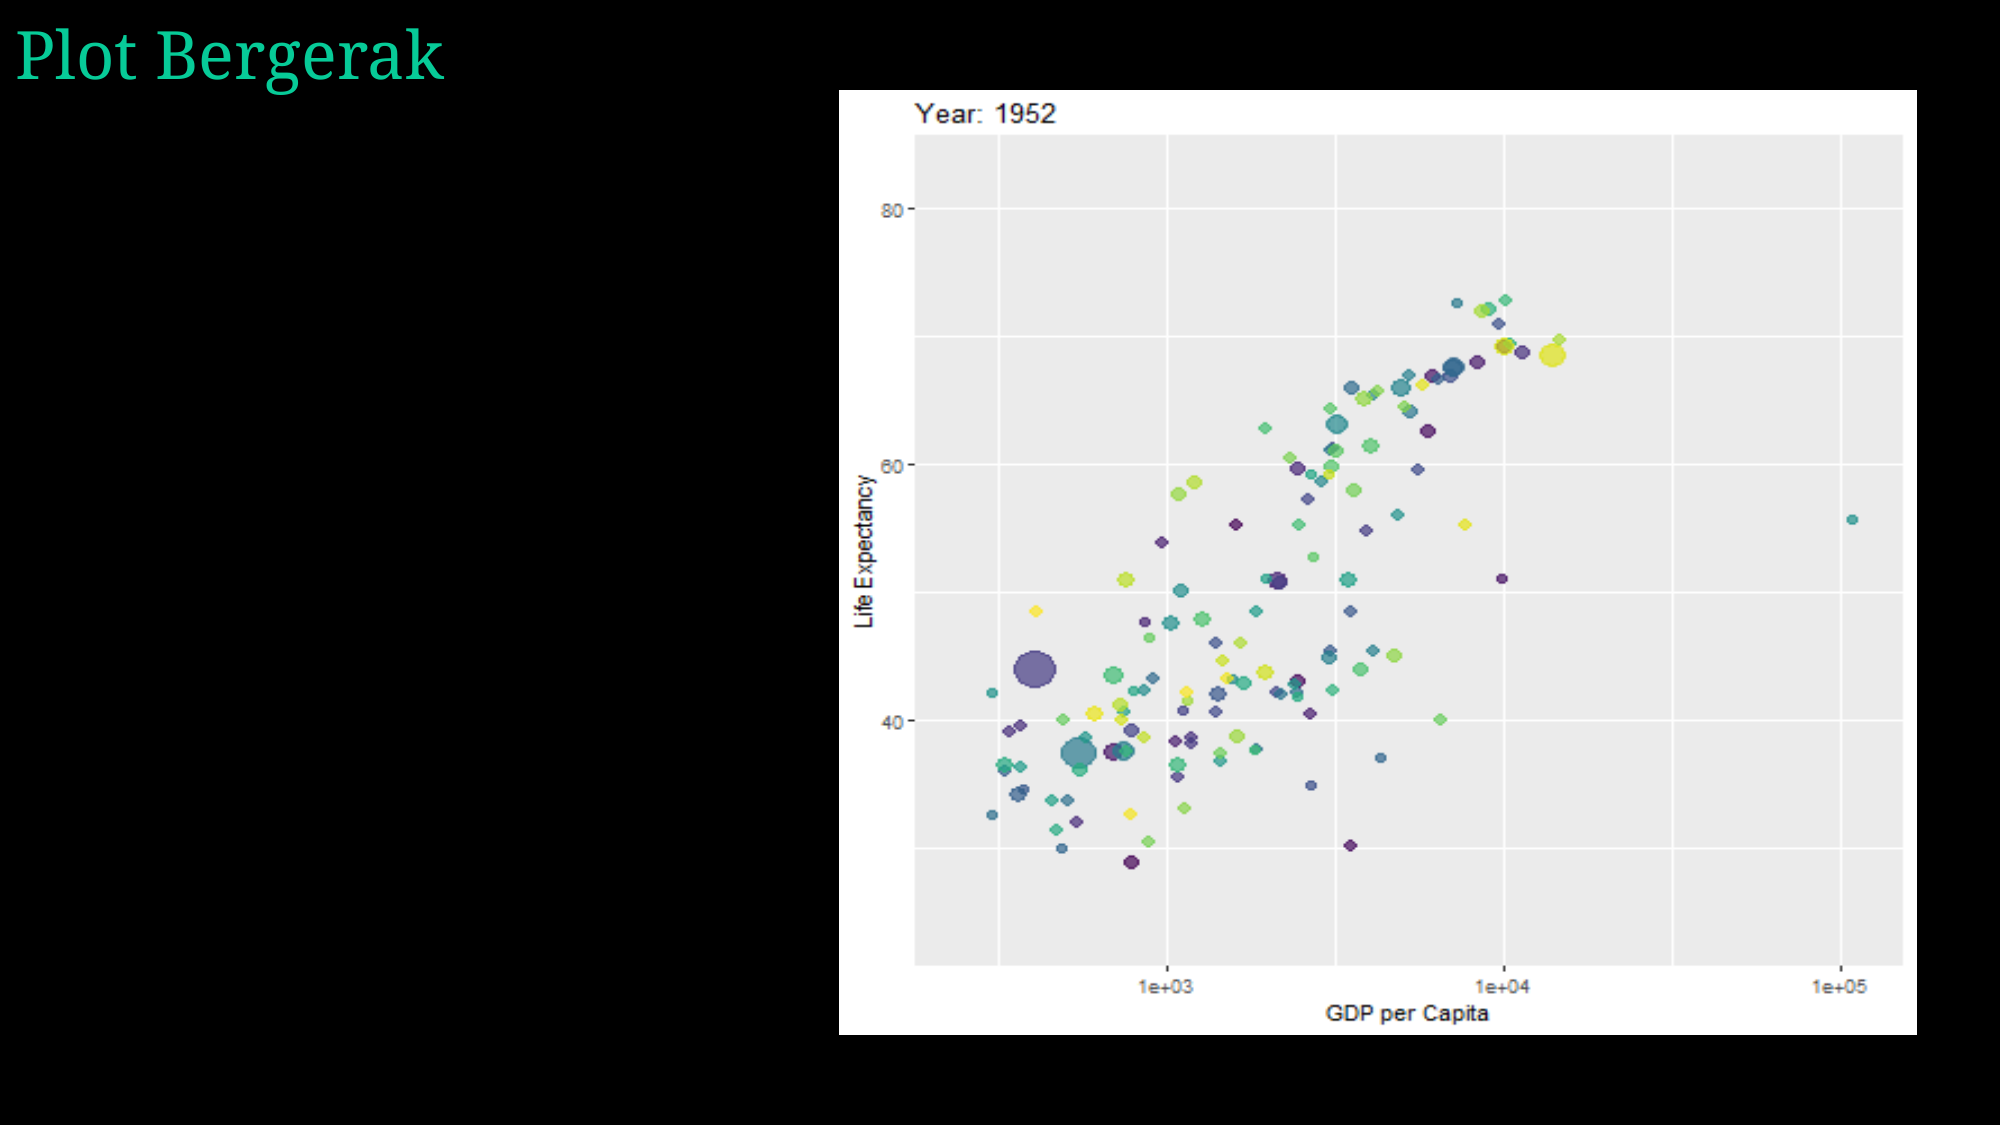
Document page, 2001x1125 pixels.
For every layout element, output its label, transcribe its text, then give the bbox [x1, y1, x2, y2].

title Plot Bergerak [0, 0, 1725, 102]
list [839, 90, 1917, 1035]
